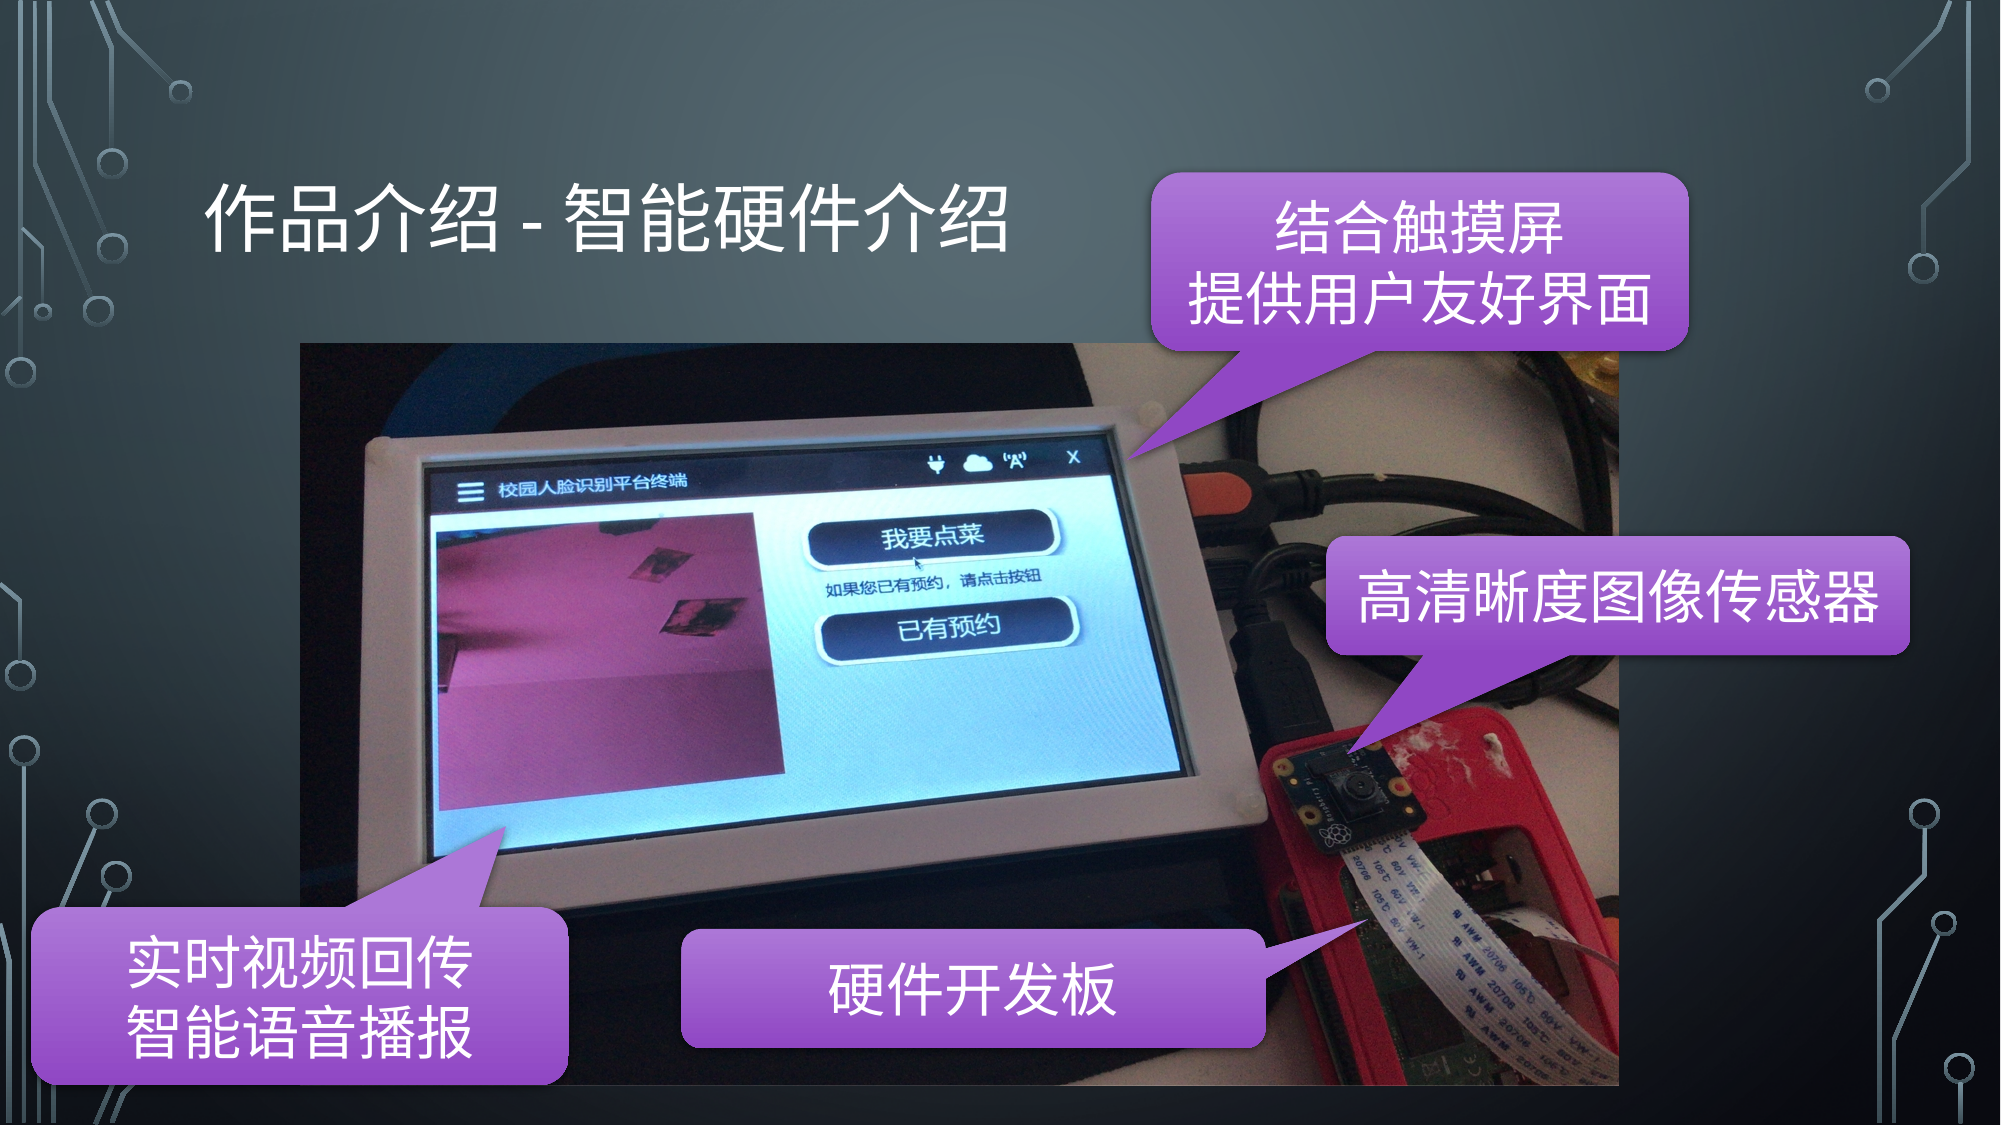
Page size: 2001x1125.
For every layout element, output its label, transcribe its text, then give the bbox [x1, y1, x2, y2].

title 作品介绍-智能硬件介绍 [187, 101, 1813, 344]
text_box 实时视频回传 智能语音播报 [31, 907, 299, 1086]
picture [299, 343, 1619, 1086]
text_box 高清晰度图像传感器 [1619, 535, 1911, 656]
text_box 结合触摸屏 提供用户友好界面 [1151, 172, 1690, 351]
